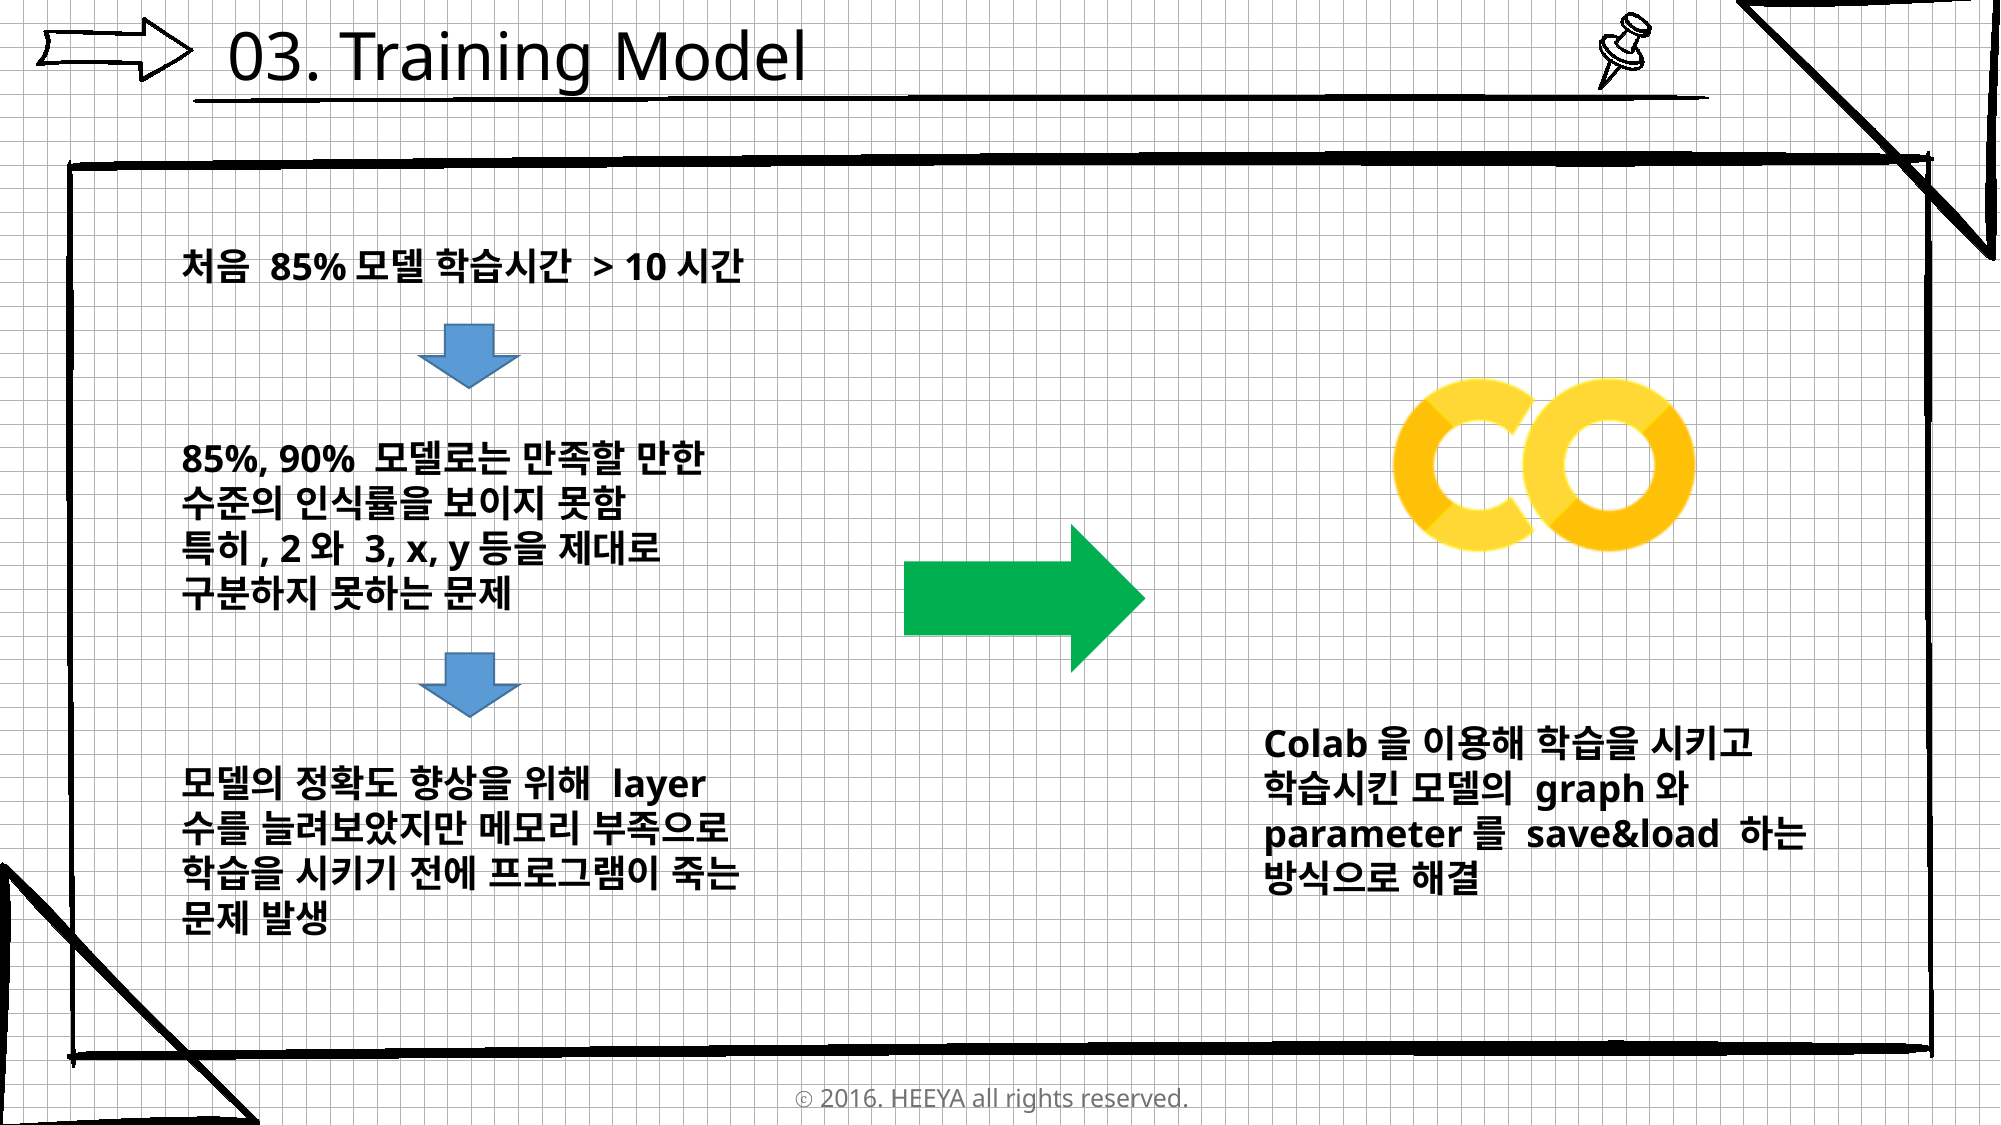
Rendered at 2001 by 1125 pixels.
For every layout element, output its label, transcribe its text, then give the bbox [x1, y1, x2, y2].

text_box [1598, 12, 1652, 90]
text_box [1685, 0, 2000, 261]
text_box 03. Training Model [212, 6, 824, 99]
text_box [193, 94, 1685, 103]
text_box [66, 151, 1934, 1068]
text_box [36, 17, 194, 82]
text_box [0, 863, 311, 1125]
picture [1344, 265, 1745, 666]
